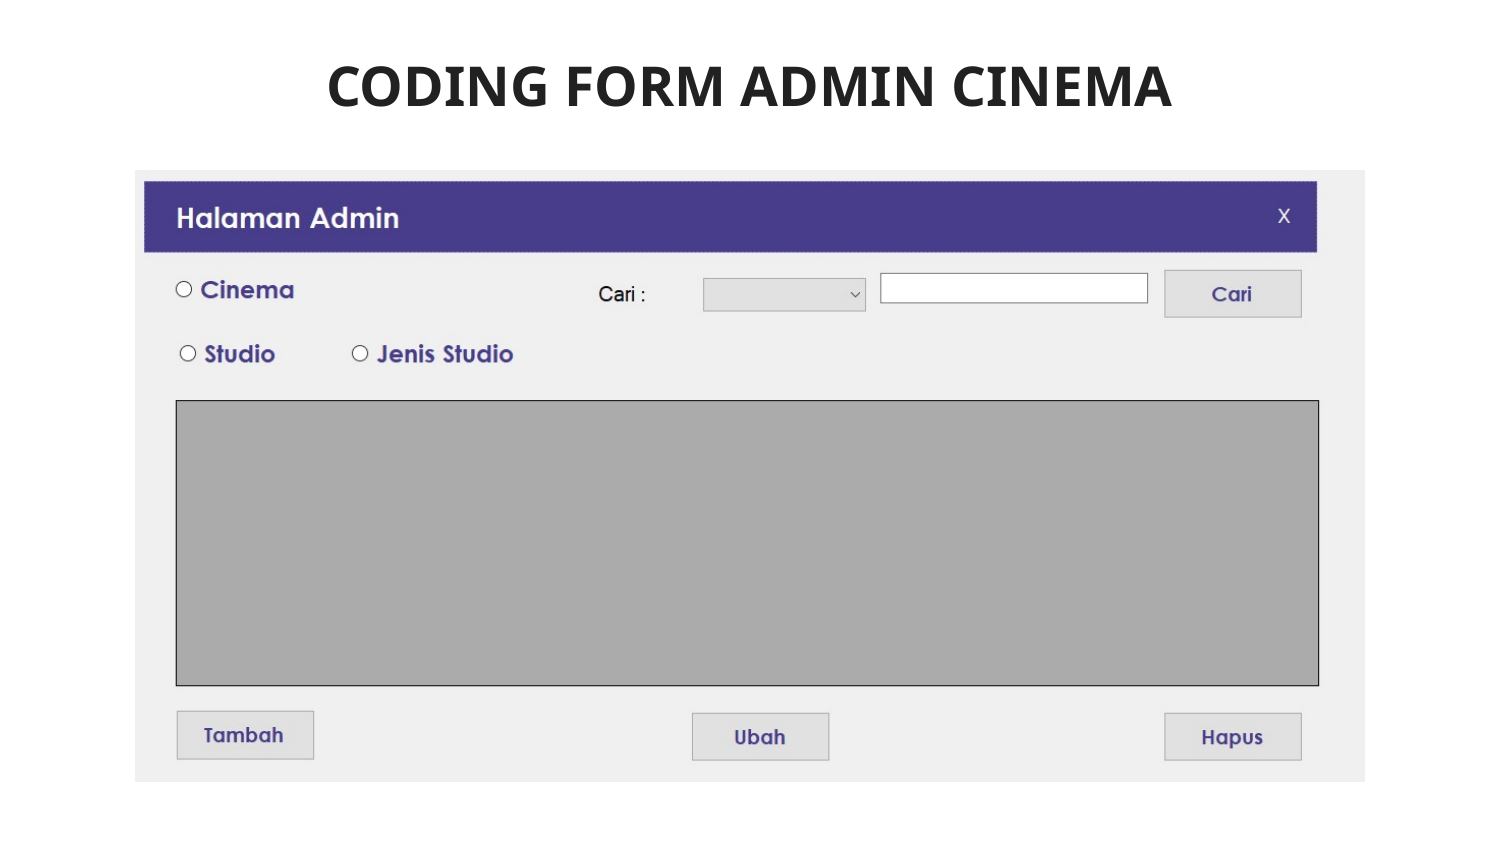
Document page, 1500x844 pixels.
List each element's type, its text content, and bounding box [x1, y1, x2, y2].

picture [135, 169, 1365, 782]
title CODING FORM ADMIN CINEMA [267, 32, 1233, 168]
